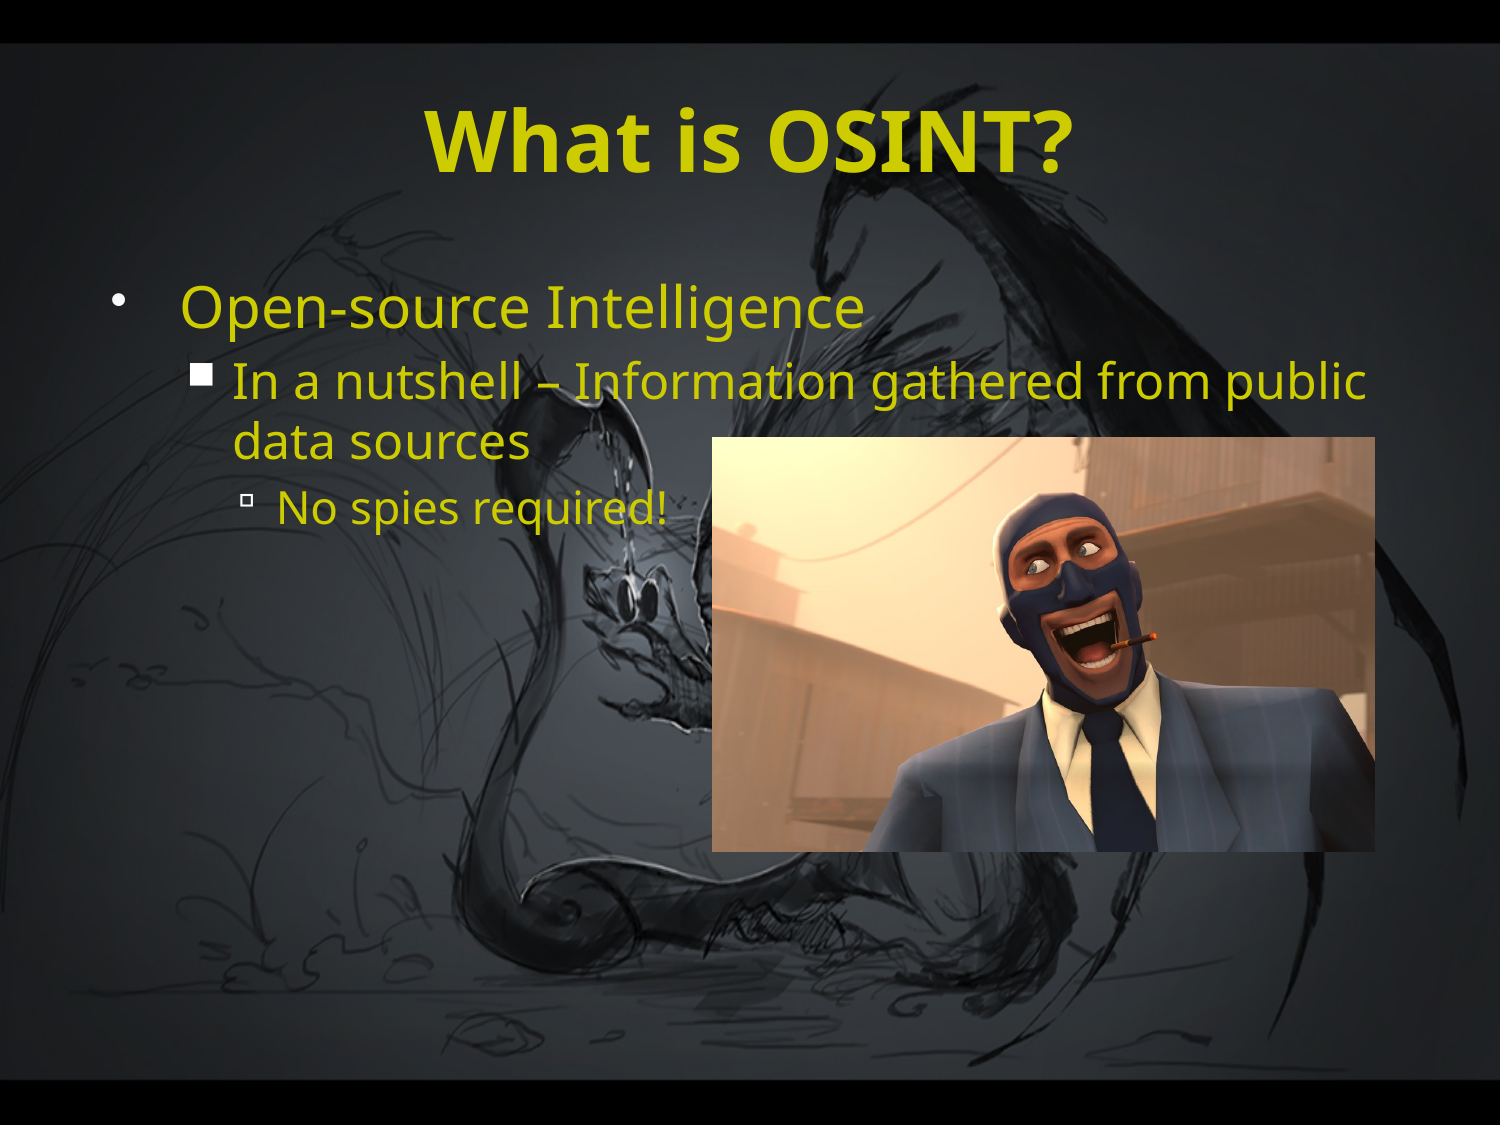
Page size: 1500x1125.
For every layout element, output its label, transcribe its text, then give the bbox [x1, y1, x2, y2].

picture [0, 0, 1500, 1125]
title What is OSINT? [75, 45, 1425, 233]
list Open-source Intelligence In a nutshell – Information gathered from public data sources No spies required! [75, 262, 1425, 1035]
